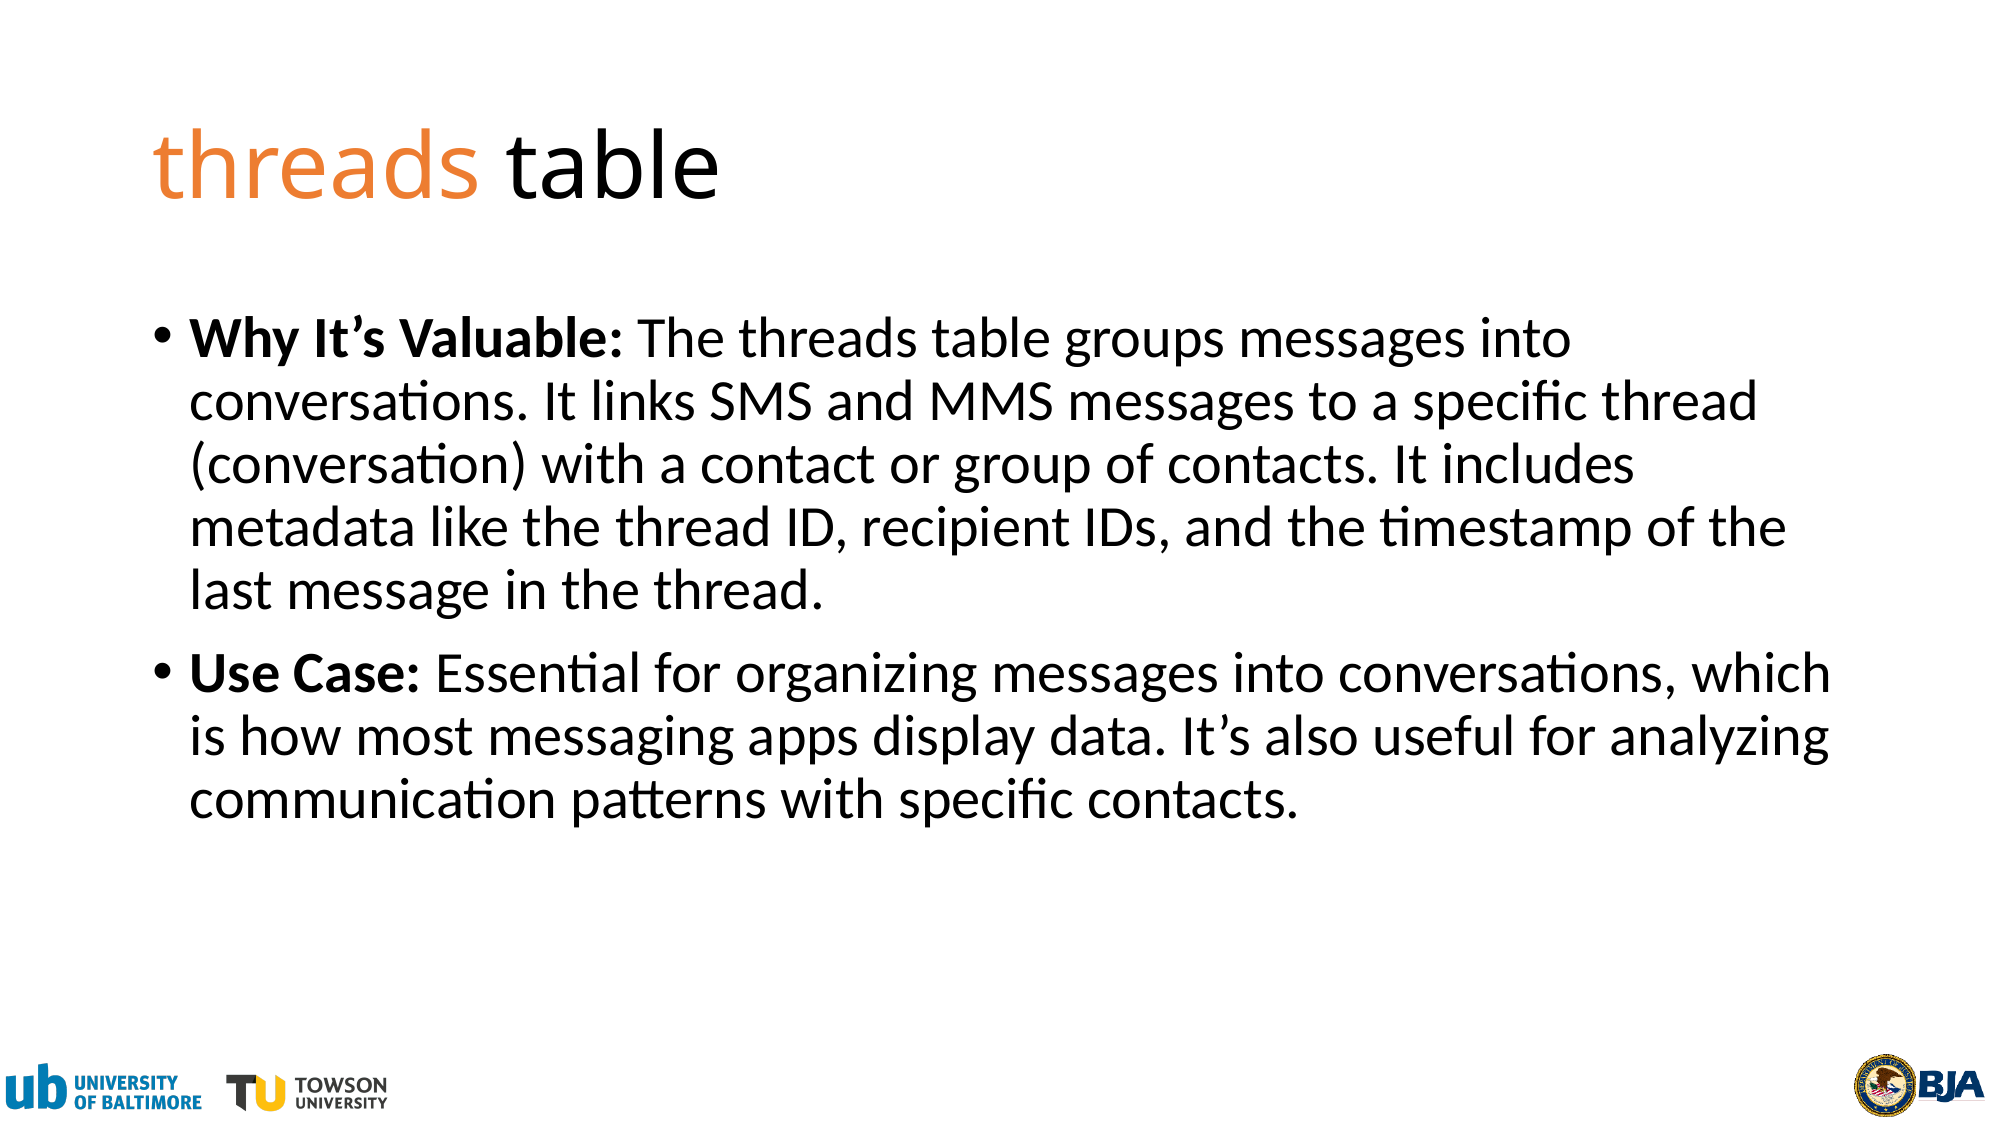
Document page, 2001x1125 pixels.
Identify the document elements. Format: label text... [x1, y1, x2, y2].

picture [1854, 1054, 1986, 1117]
picture [0, 1031, 407, 1125]
title threads table [137, 59, 1863, 278]
list Why It’s Valuable: The threads table groups messages into conversations. It links SMS and MMS messages to a specific thread (conversation) with a contact or group of contacts. It includes metadata like the thread ID, recipient IDs, and the timestamp of the last message in the thread. Use Case: Essential for organizing messages into conversations, which is how most messaging apps display data. It’s also useful for analyzing communication patterns with specific contacts. [137, 299, 1863, 1014]
